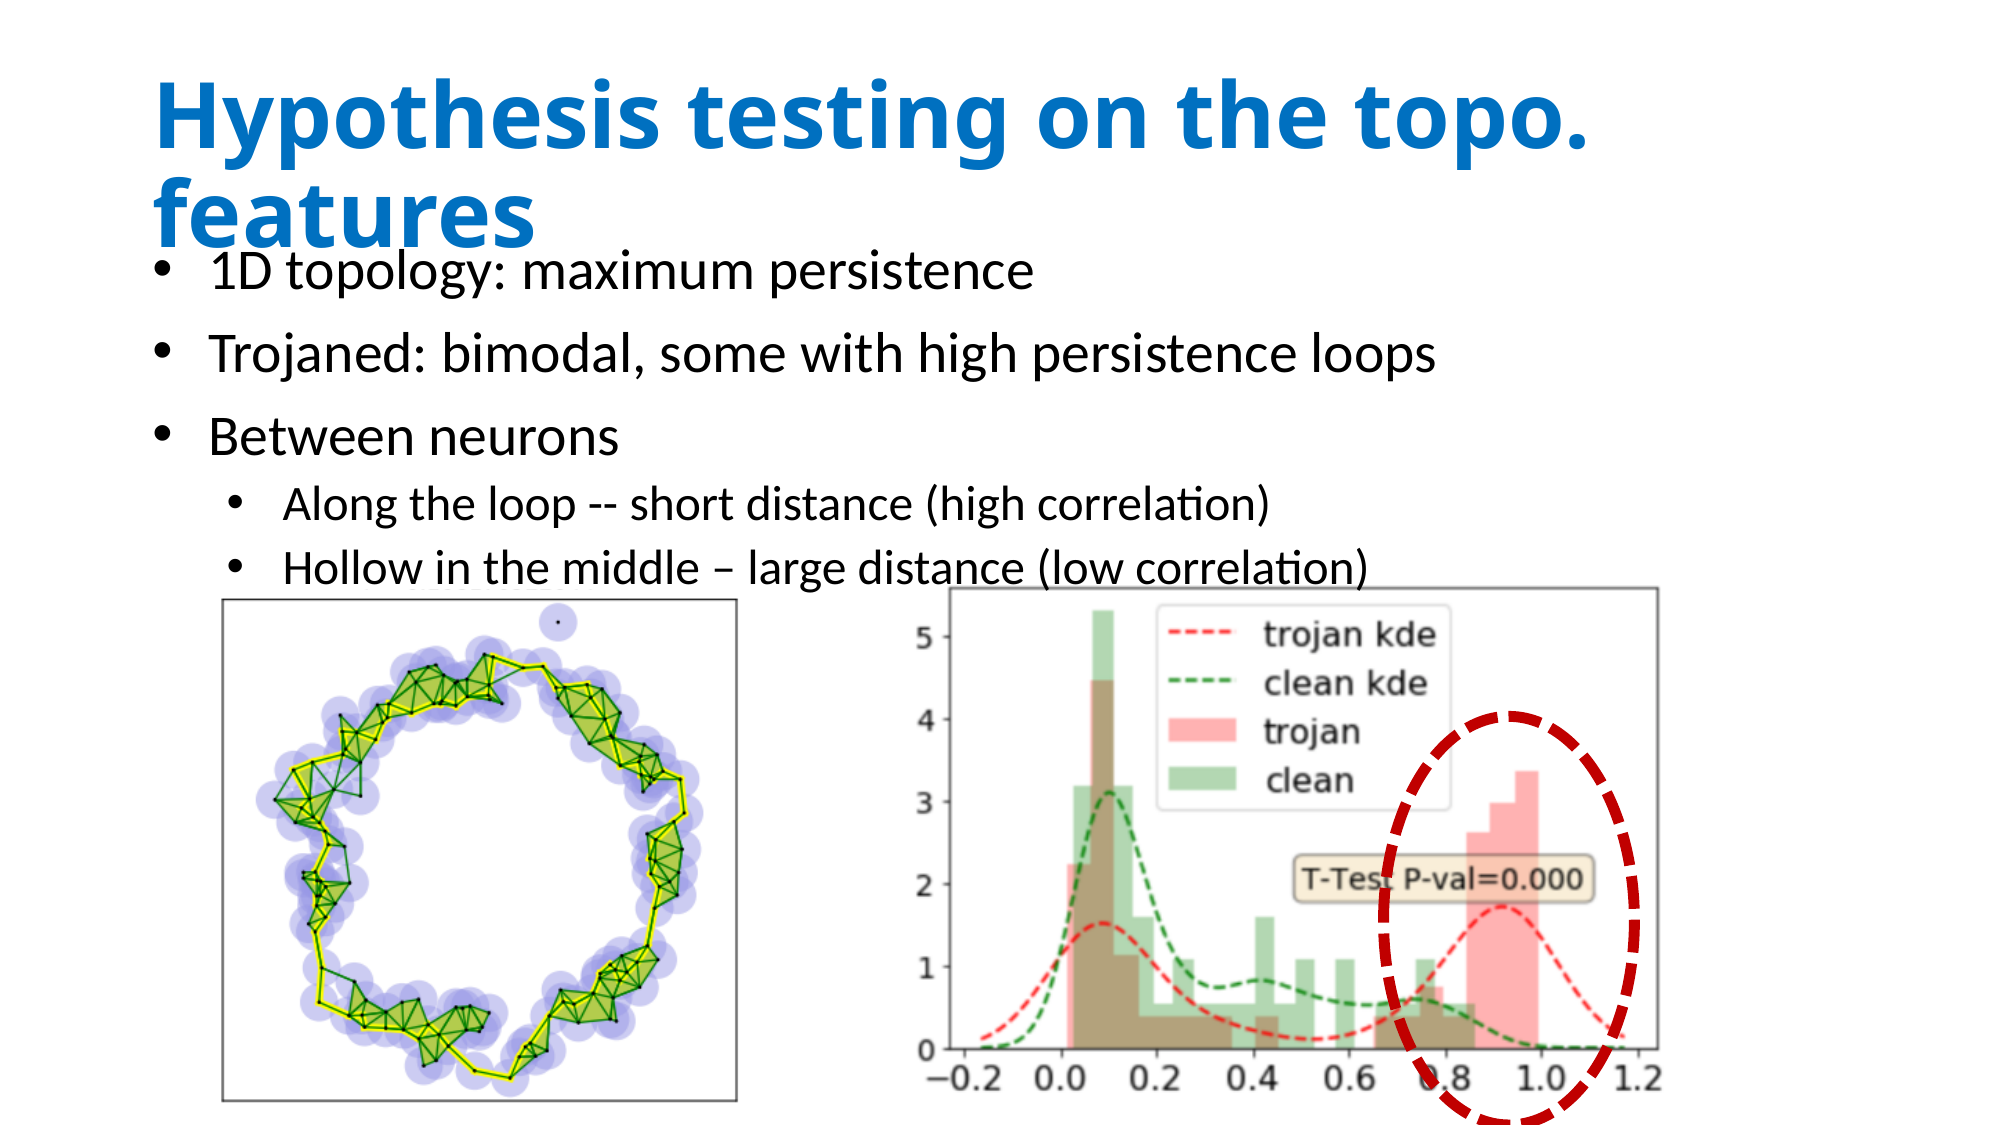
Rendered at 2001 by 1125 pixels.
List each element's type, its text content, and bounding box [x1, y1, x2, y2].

text_box [1469, 1116, 1548, 1125]
title Hypothesis testing on the topo. features [137, 59, 1963, 278]
picture [912, 567, 1676, 1116]
picture [213, 589, 748, 1111]
list 1D topology: maximum persistence Trojaned: bimodal, some with high persistence loops Between neurons Along the loop -- short distance (high correlation) Hollow in the middle – large distance (low correlation) [137, 232, 1863, 605]
